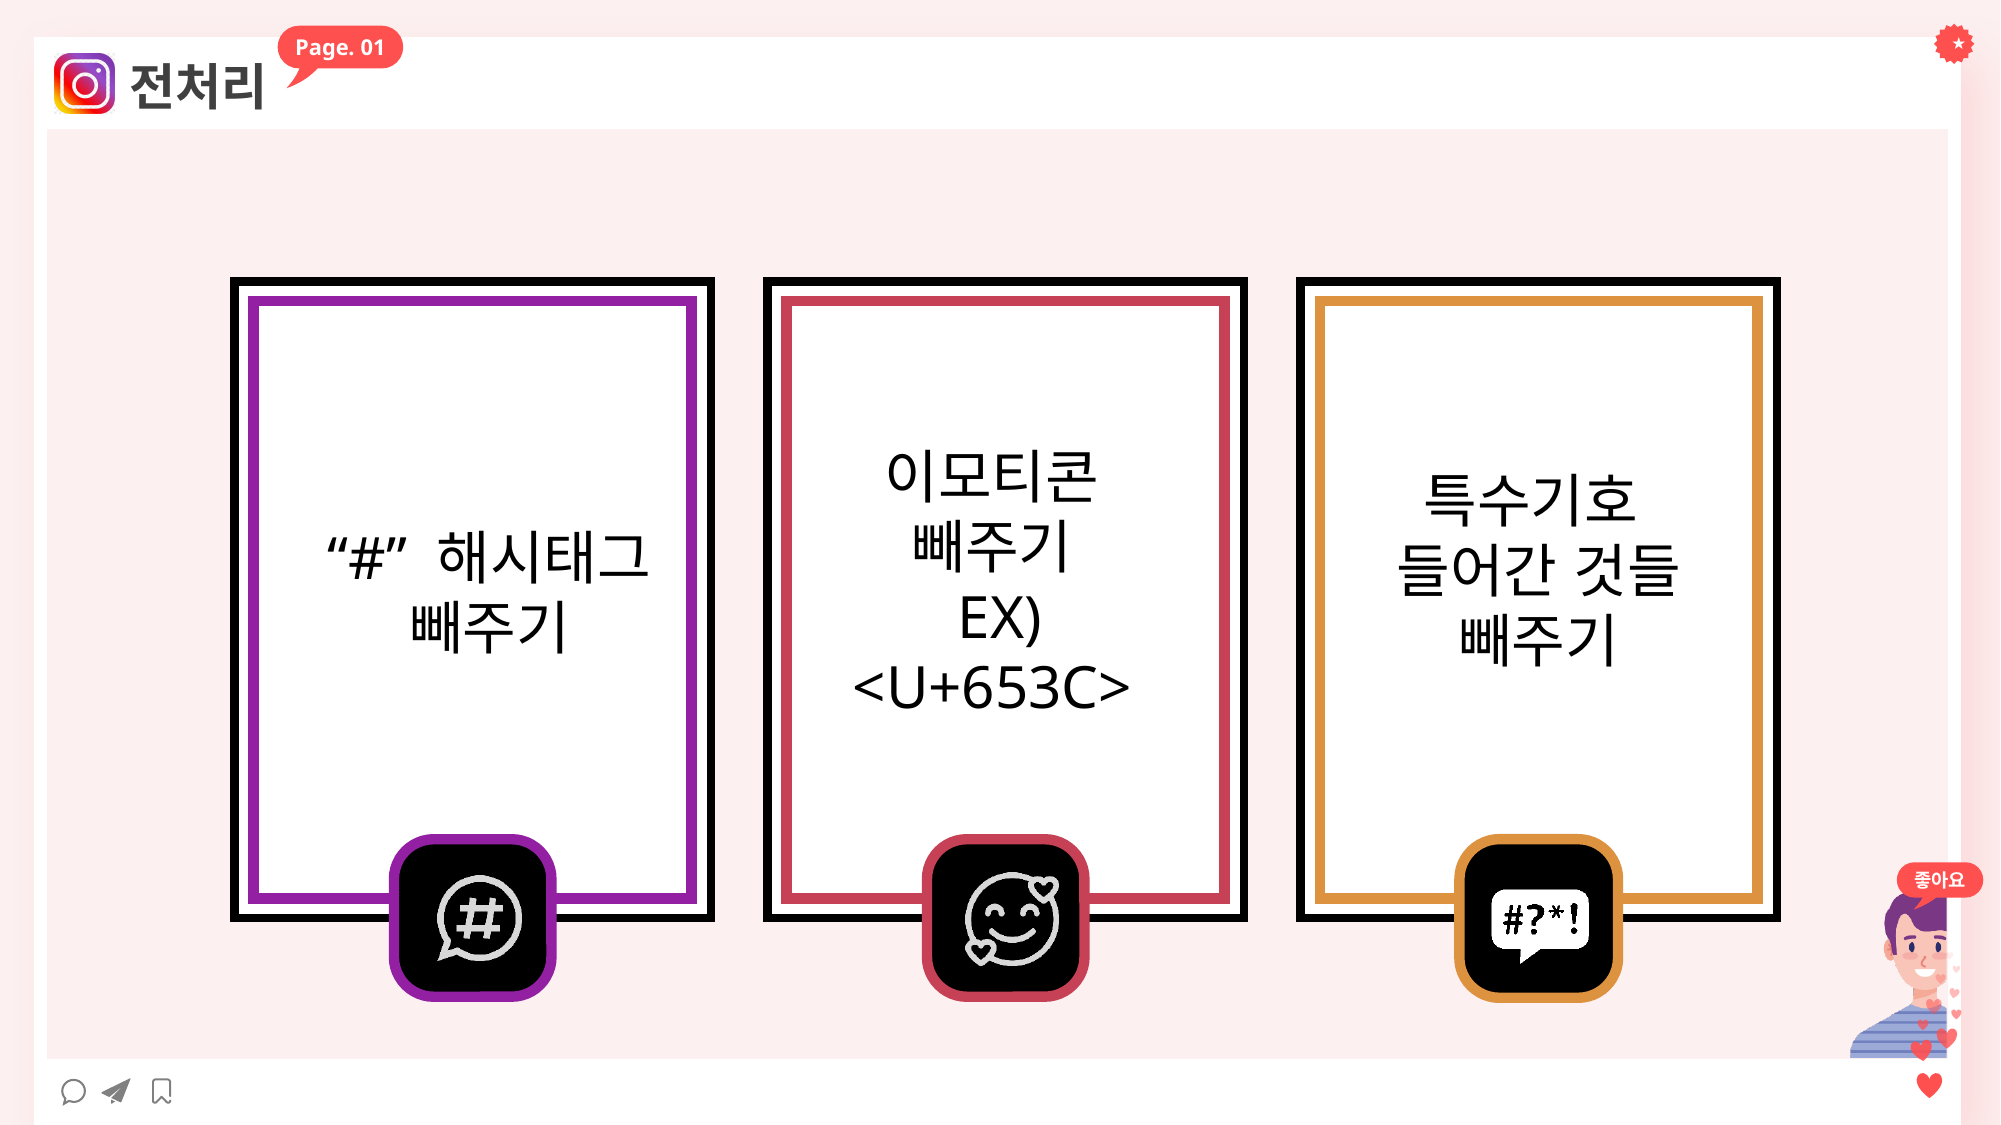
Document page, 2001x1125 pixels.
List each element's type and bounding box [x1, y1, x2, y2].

text_box [40, 23, 1984, 1120]
picture [965, 872, 1059, 966]
picture [437, 875, 522, 961]
picture [1483, 869, 1597, 984]
text_box [234, 281, 711, 918]
text_box [1300, 281, 1778, 918]
picture [54, 53, 115, 114]
text_box [767, 281, 1245, 918]
